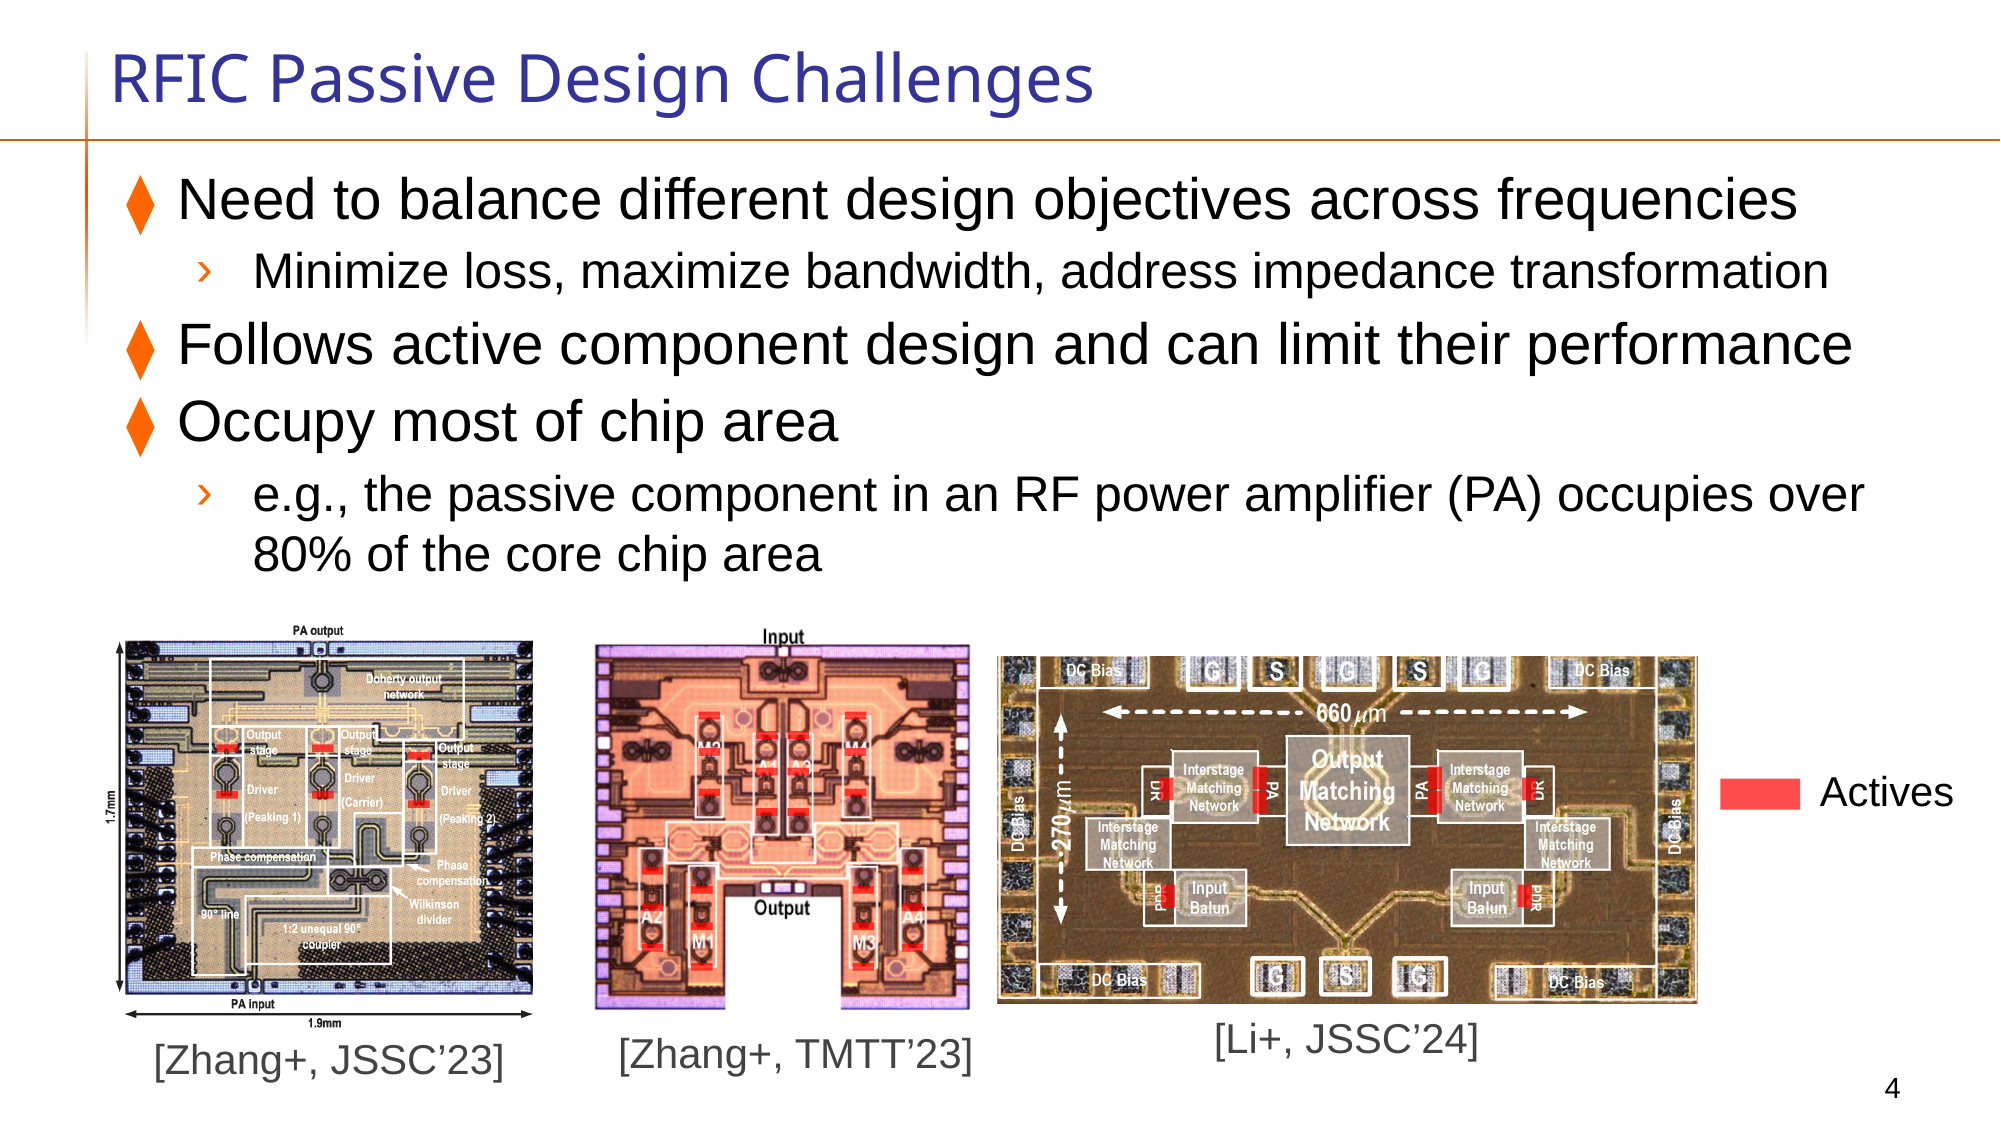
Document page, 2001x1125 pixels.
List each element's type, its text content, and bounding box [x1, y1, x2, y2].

title RFIC Passive Design Challenges [94, 16, 1904, 135]
picture [578, 594, 976, 1014]
text_box [Li+, JSSC’24] [1198, 1013, 1611, 1070]
text_box [Zhang+, JSSC’23] [138, 1025, 551, 1091]
picture [94, 615, 545, 1034]
list Need to balance different design objectives across frequencies Minimize loss, maximize bandwidth, address impedance transformation Follows active component design and can limit their performance Occupy most of chip area e.g., the passive component in an RF power amplifier (PA) occupies over 80% of the core chip area [87, 153, 1953, 809]
text_box [Zhang+, TMTT’23] [603, 1018, 1015, 1084]
slide_number 4 [1793, 1062, 1992, 1122]
picture [990, 651, 1700, 1005]
text_box [1720, 778, 1744, 810]
text_box Actives [1744, 757, 2000, 823]
